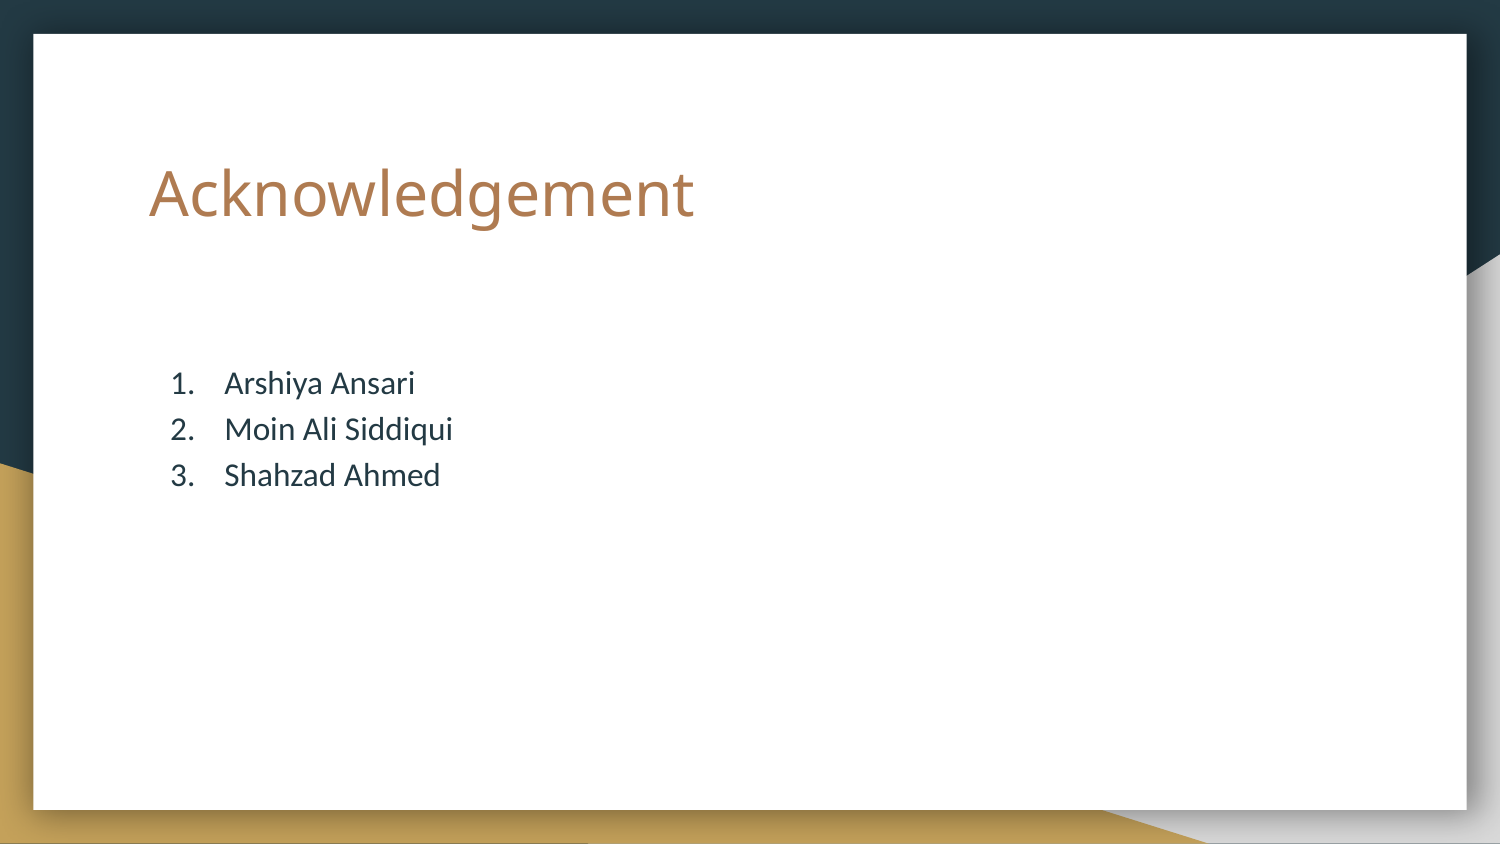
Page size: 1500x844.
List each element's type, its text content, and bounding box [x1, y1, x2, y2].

list Arshiya Ansari Moin Ali Siddiqui Shahzad Ahmed [134, 340, 1366, 844]
title Acknowledgement [134, 138, 1366, 310]
